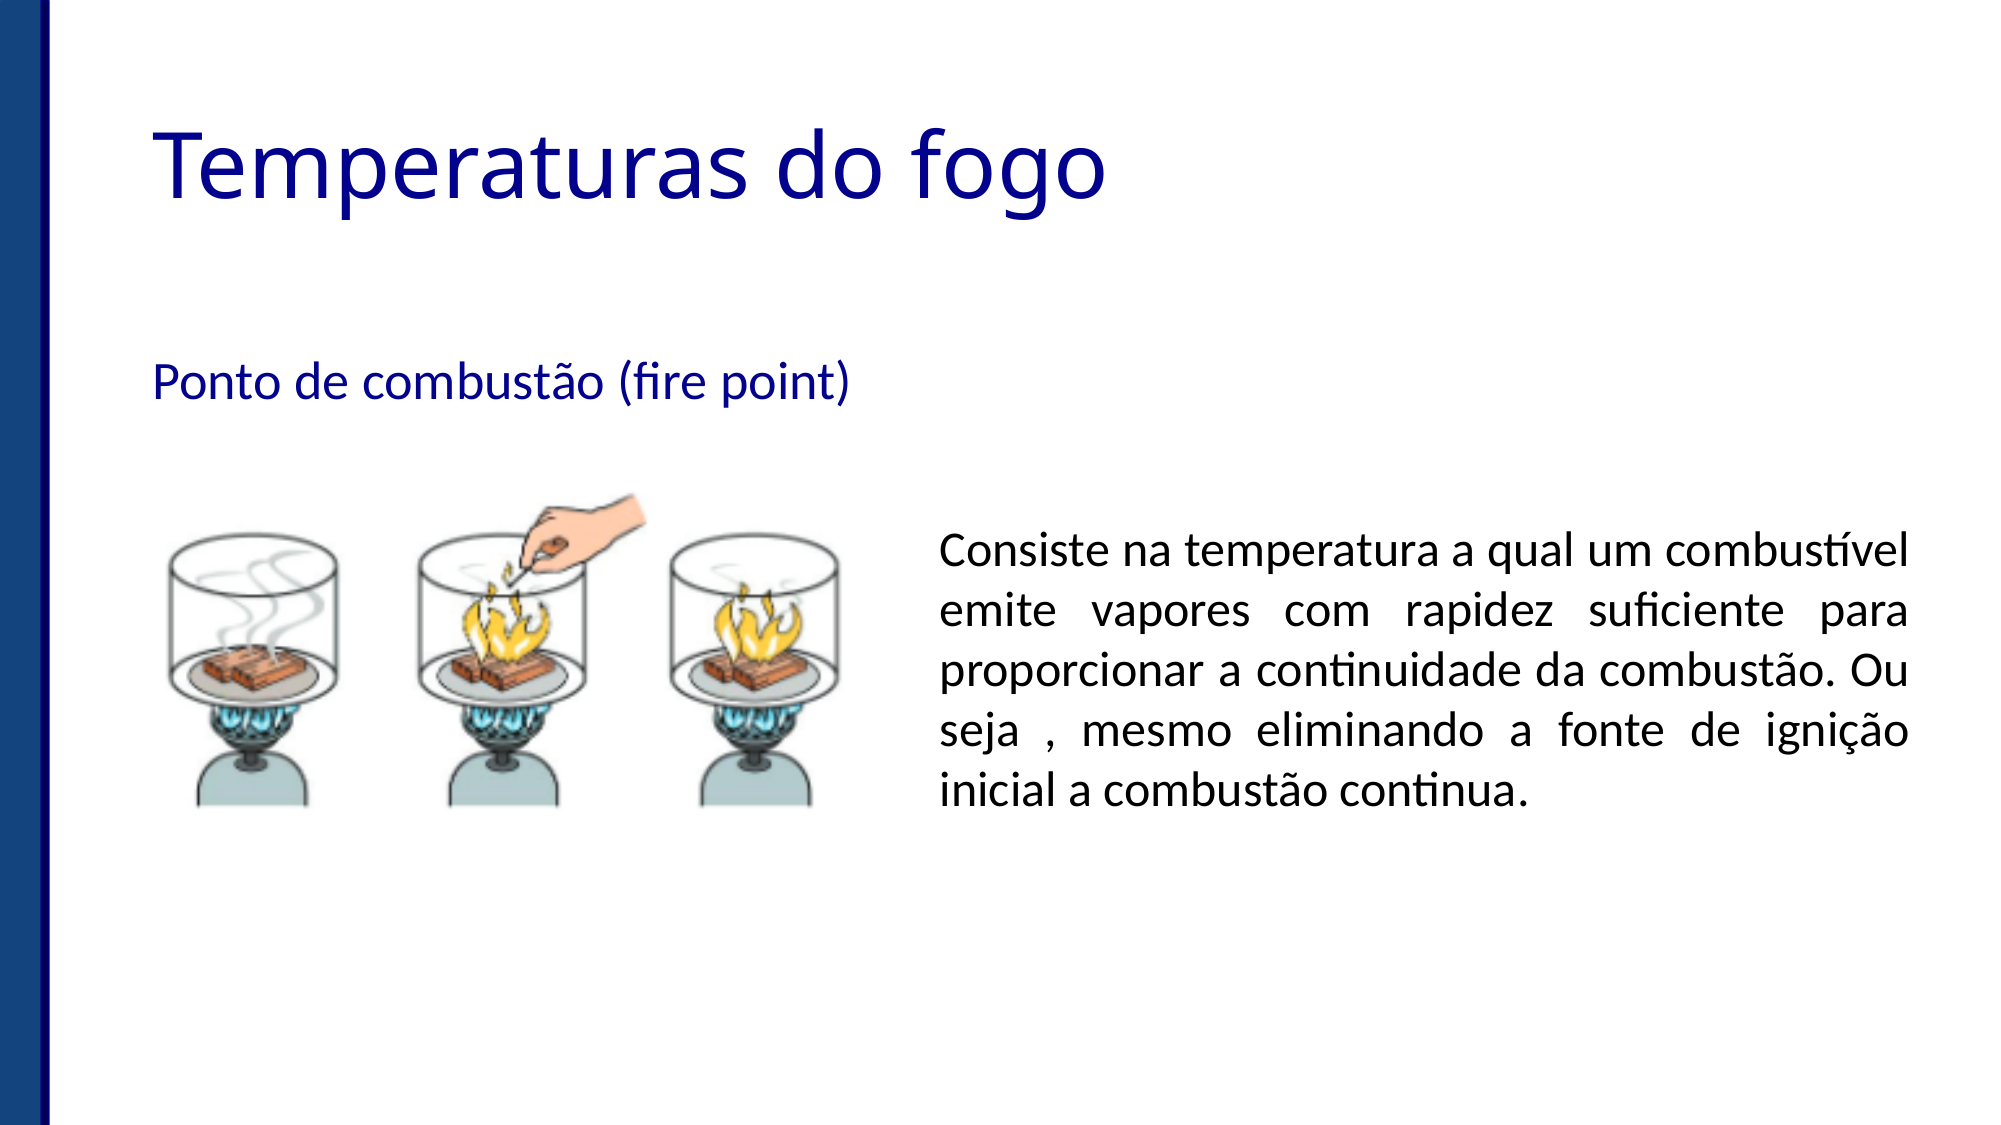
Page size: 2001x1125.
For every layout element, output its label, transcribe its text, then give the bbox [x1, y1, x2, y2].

picture [0, 0, 2001, 1125]
title Temperaturas do fogo [137, 59, 1863, 278]
text_box Consiste na temperatura a qual um combustível emite vapores com rapidez suficiente para proporcionar a continuidade da combustão. Ou seja , mesmo eliminando a fonte de ignição inicial a combustão continua. [925, 509, 1925, 825]
list Ponto de combustão (fire point) [137, 345, 1090, 422]
